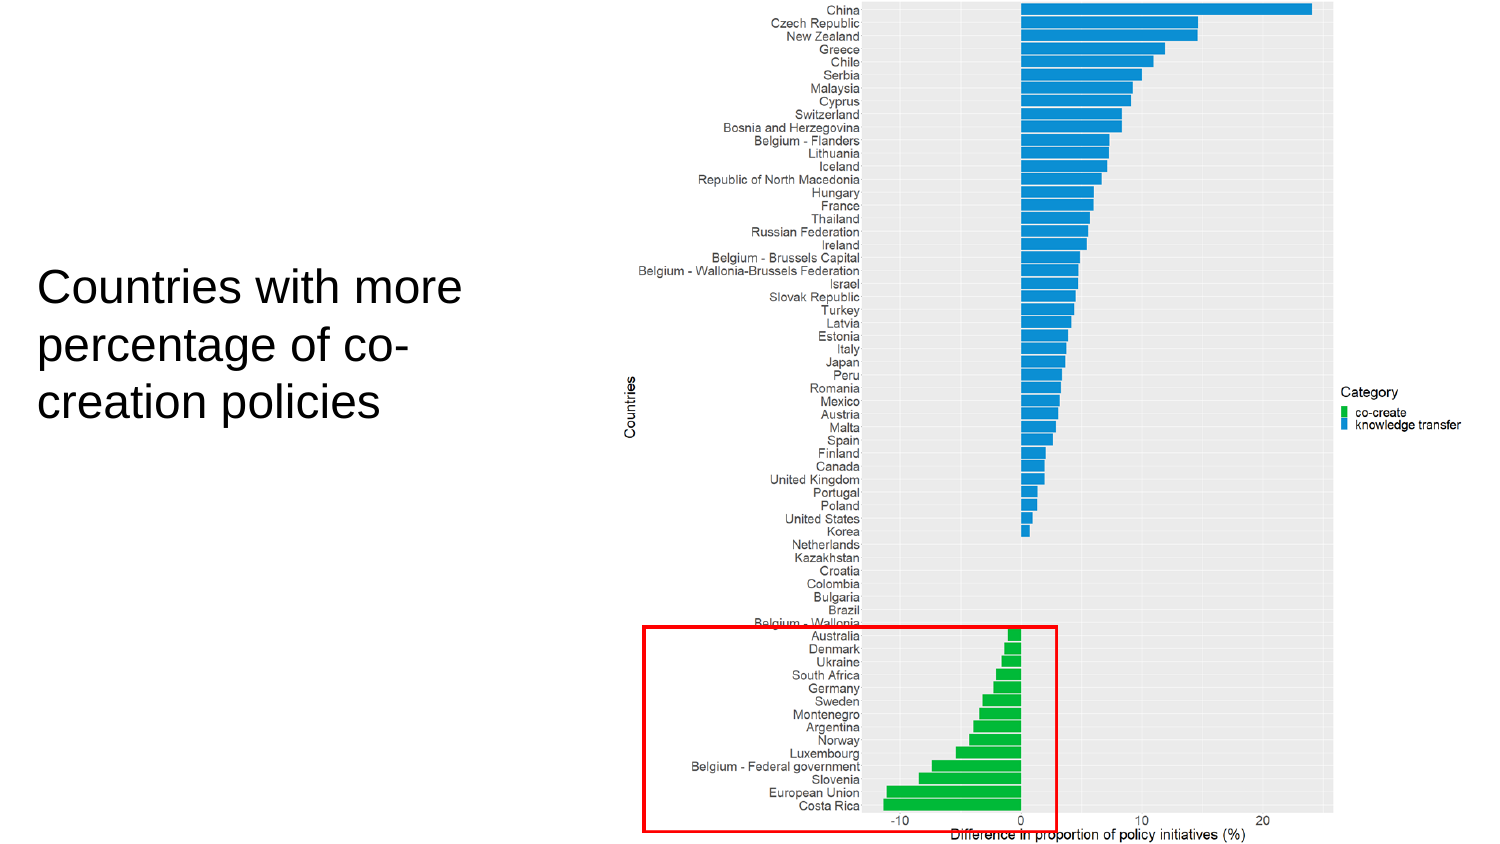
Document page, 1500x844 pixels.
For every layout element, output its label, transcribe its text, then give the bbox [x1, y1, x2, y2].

picture [620, 0, 1466, 844]
text_box Countries with more percentage of co-creation policies [21, 241, 514, 444]
